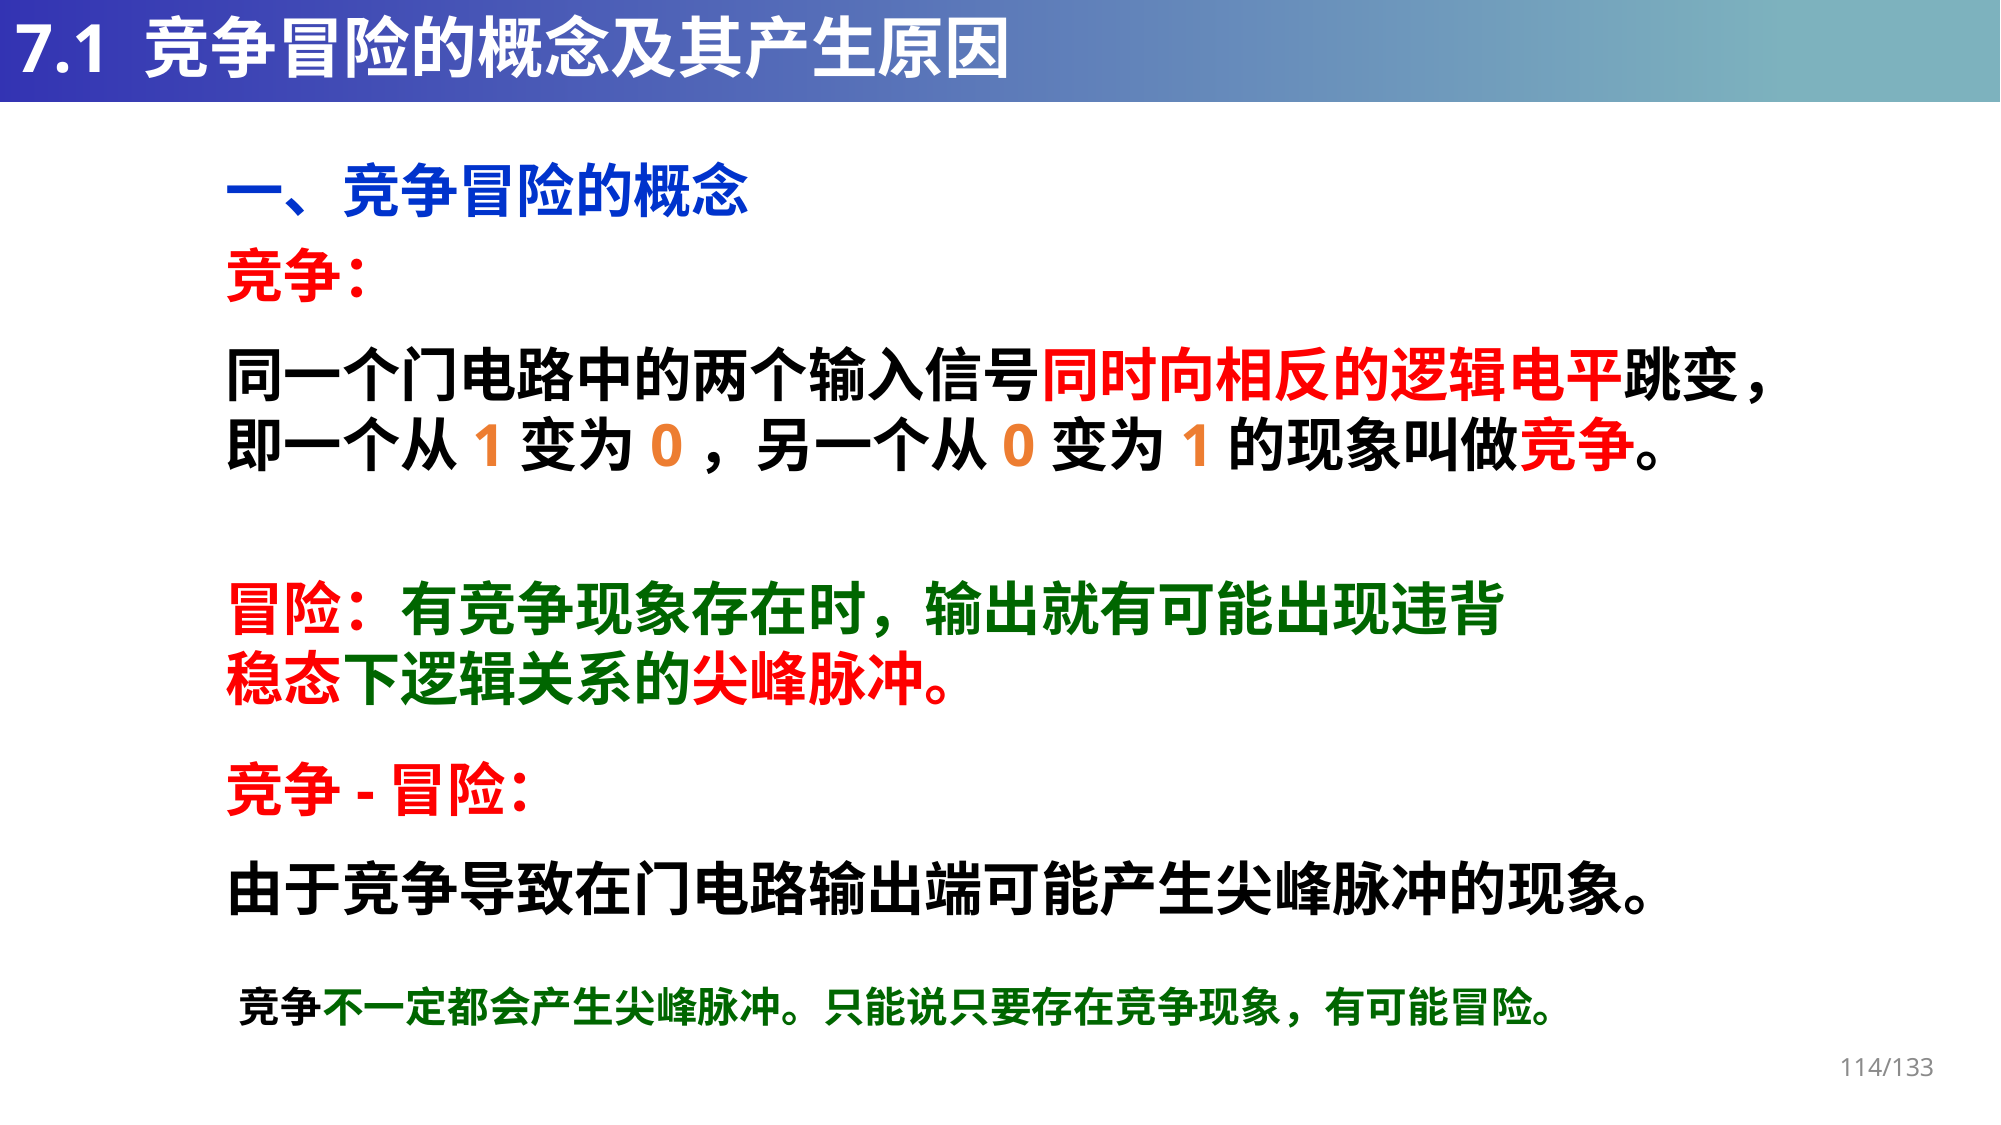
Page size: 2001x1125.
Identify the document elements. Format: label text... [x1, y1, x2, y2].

text_box 竞争-冒险： 由于竞争导致在门电路输出端可能产生尖峰脉冲的现象。 [210, 745, 1715, 930]
title 7.1 竞争冒险的概念及其产生原因 [0, 0, 2000, 102]
text_box 竞争不一定都会产生尖峰脉冲。只能说只要存在竞争现象，有可能冒险。 [223, 973, 1600, 1038]
text_box 冒险：有竞争现象存在时，输出就有可能出现违背稳态下逻辑关系的尖峰脉冲。 [210, 564, 1569, 720]
text_box 竞争： 同一个门电路中的两个输入信号同时向相反的逻辑电平跳变，即一个从1变为0，另一个从0变为1的现象叫做竞争。 [210, 231, 1762, 486]
text_box 一、竞争冒险的概念 [210, 146, 1078, 232]
slide_number 114/133 [1797, 1038, 1950, 1099]
